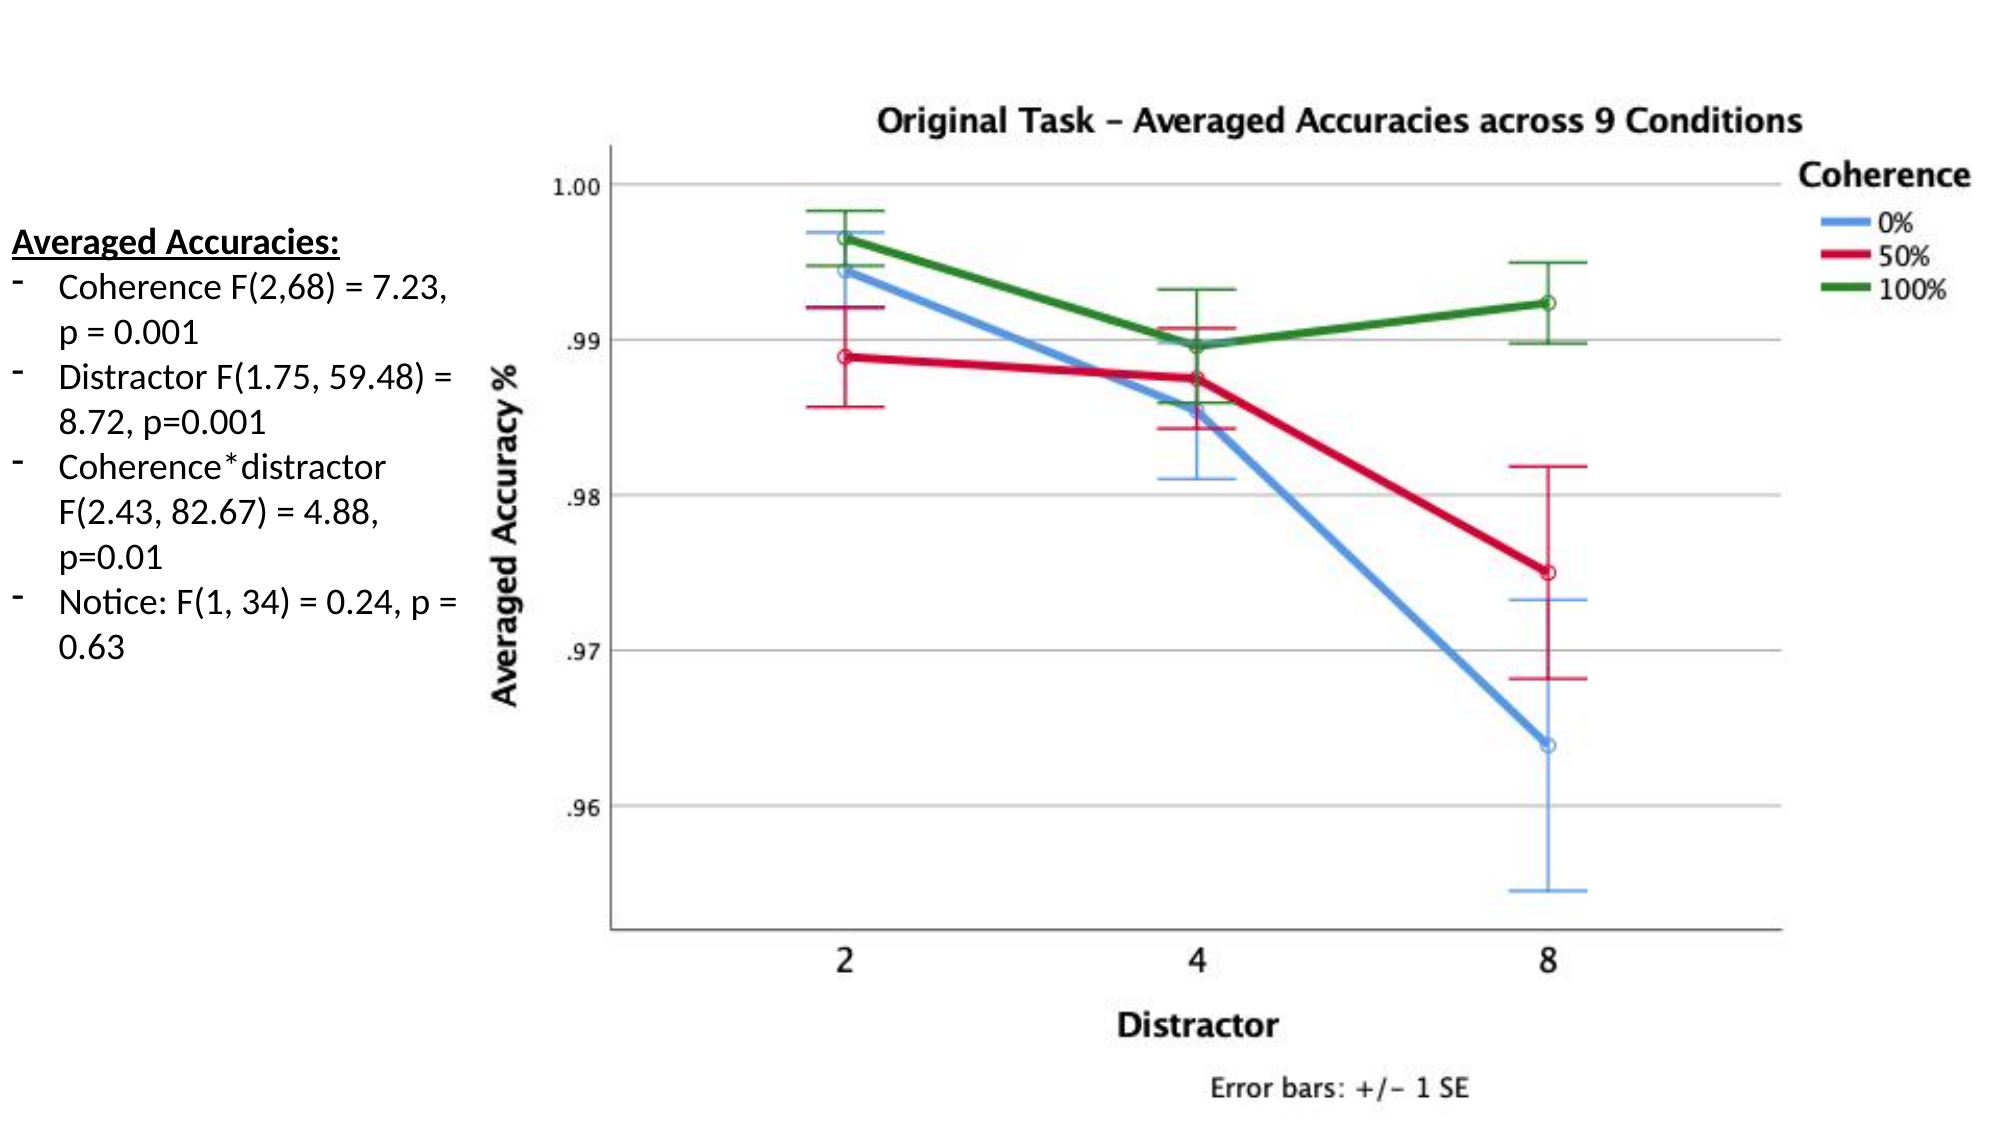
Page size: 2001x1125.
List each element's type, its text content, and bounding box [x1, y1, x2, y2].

picture [454, 81, 2000, 1125]
text_box Averaged Accuracies: Coherence F(2,68) = 7.23, p = 0.001 Distractor F(1.75, 59.48) = 8.72, p=0.001 Coherence*distractor F(2.43, 82.67) = 4.88, p=0.01 Notice: F(1, 34) = 0.24, p = 0.63 [0, 210, 454, 720]
